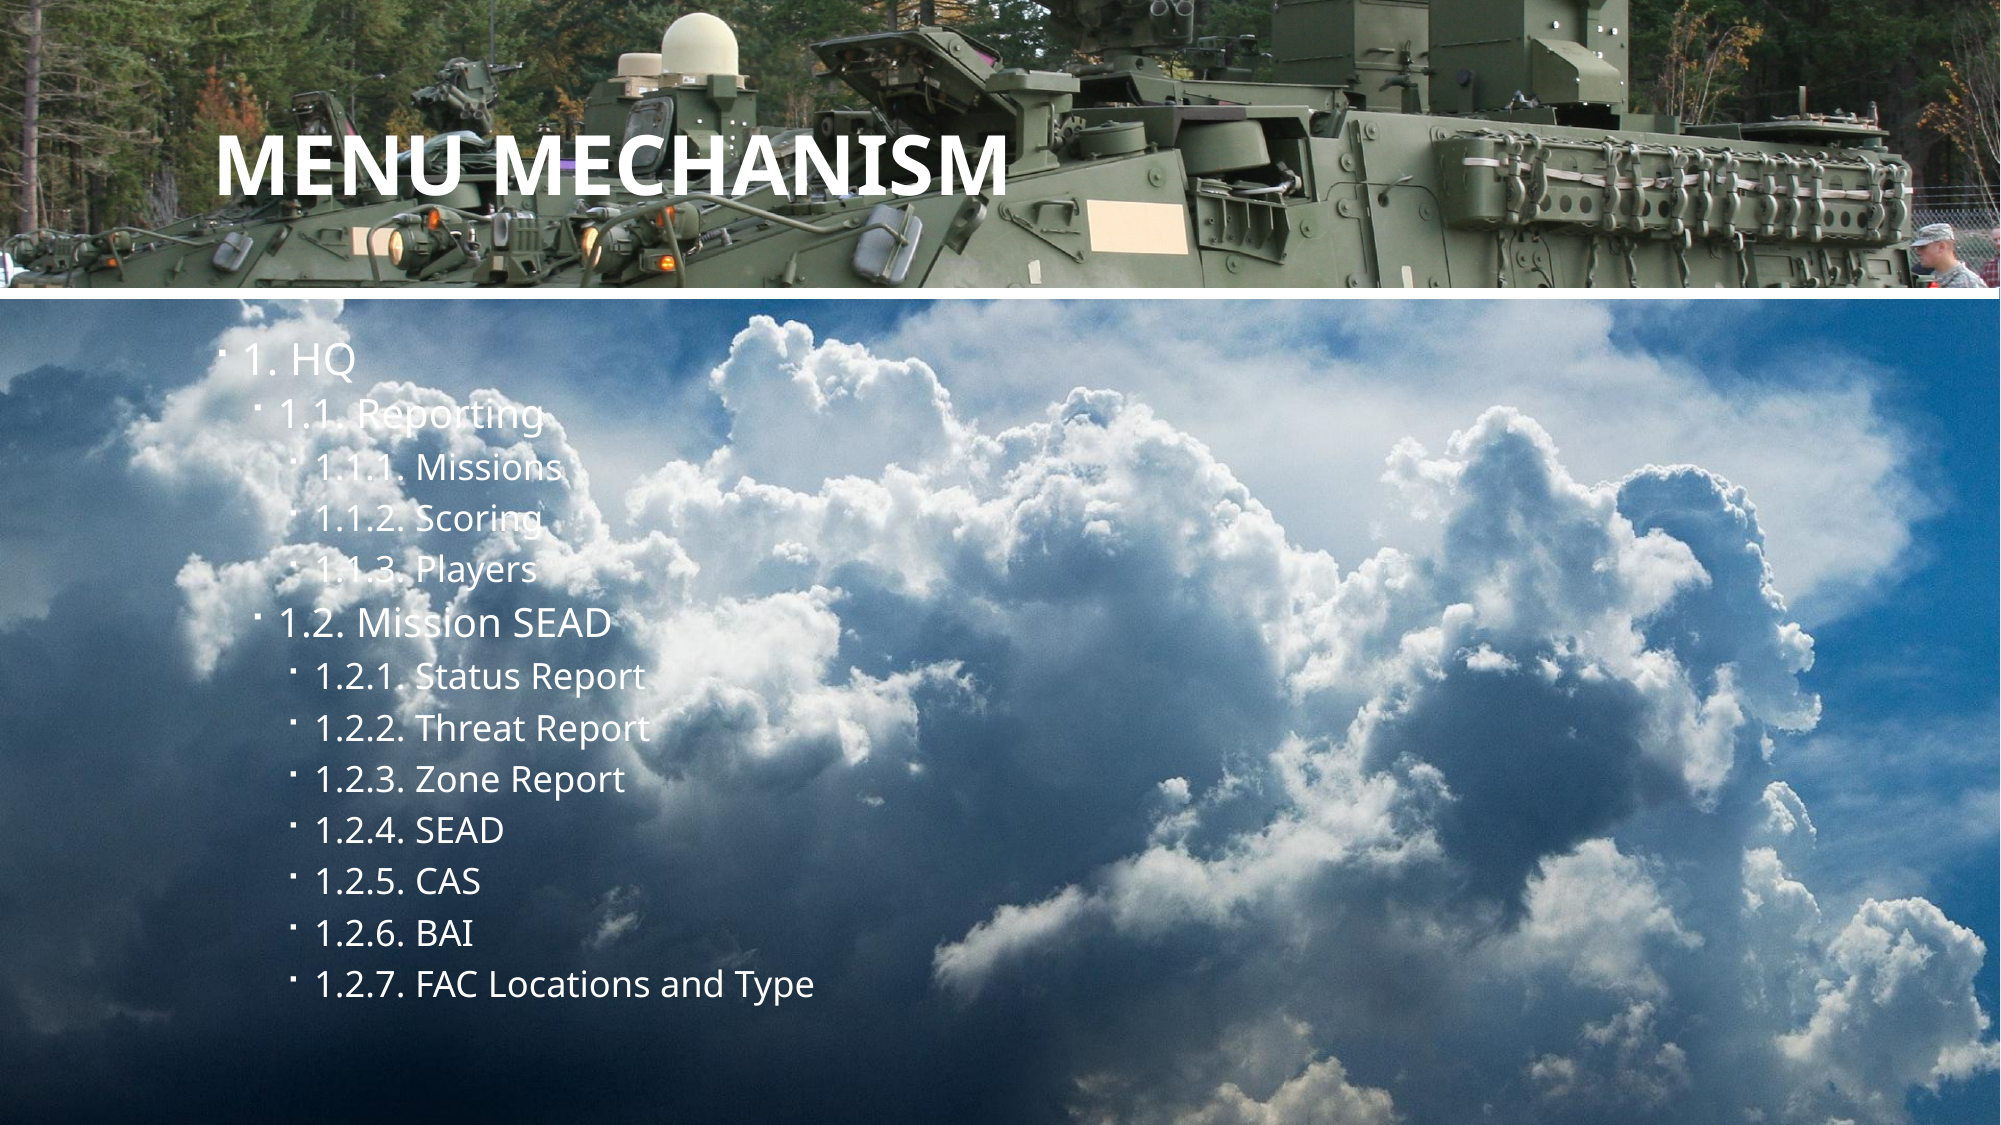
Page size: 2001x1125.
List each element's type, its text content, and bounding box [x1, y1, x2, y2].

picture [0, 0, 2001, 1125]
title MENU mechanism [197, 46, 1803, 295]
list 1. HQ 1.1. Reporting 1.1.1. Missions 1.1.2. Scoring 1.1.3. Players 1.2. Mission SEAD 1.2.1. Status Report 1.2.2. Threat Report 1.2.3. Zone Report 1.2.4. SEAD 1.2.5. CAS 1.2.6. BAI 1.2.7. FAC Locations and Type [197, 329, 1803, 1020]
